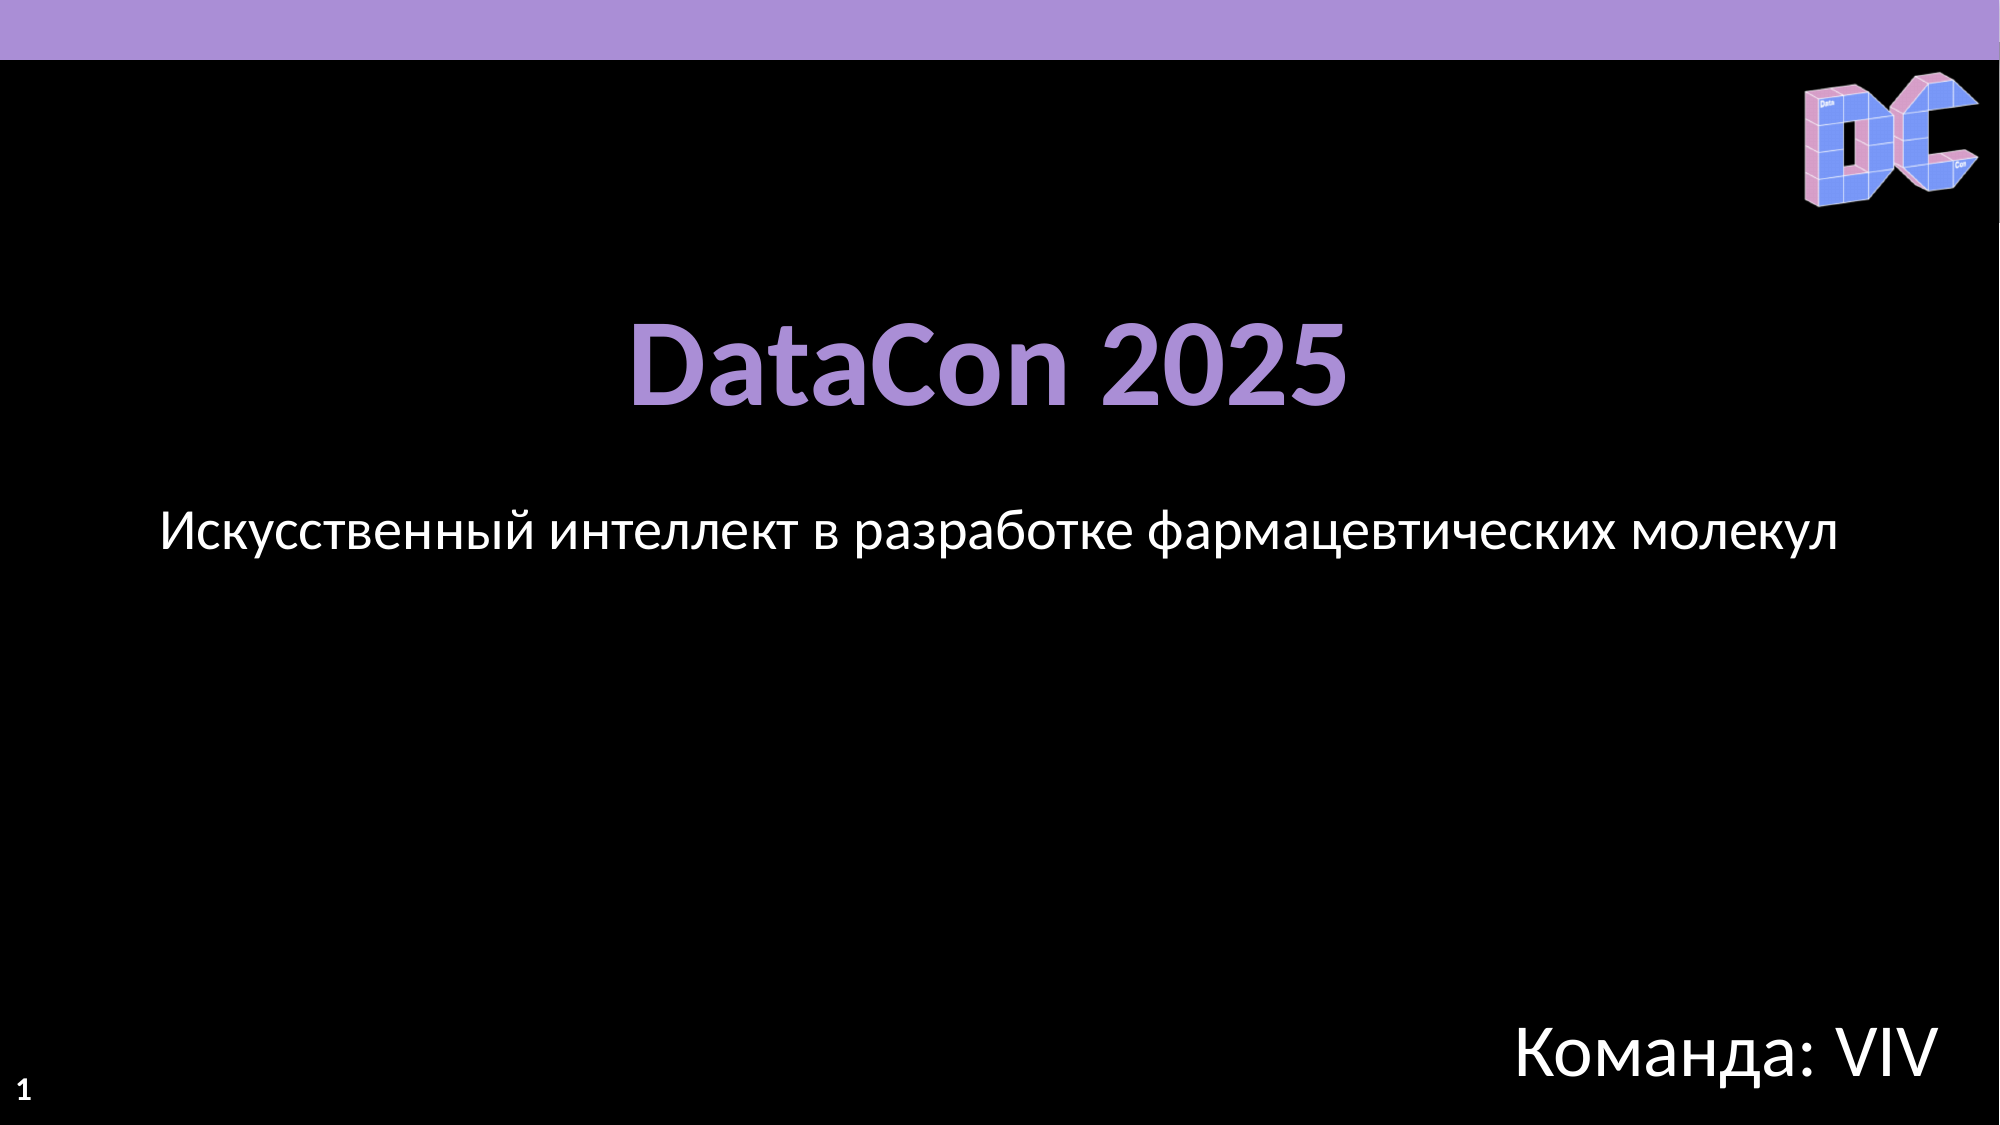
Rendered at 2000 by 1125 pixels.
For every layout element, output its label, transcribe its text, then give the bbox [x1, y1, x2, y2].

text_box Искусственный интеллект в разработке фармацевтических молекул [0, 484, 2000, 569]
slide_number 1 [0, 1048, 90, 1125]
text_box DataCon 2025 [59, 272, 1922, 438]
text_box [0, 0, 2000, 224]
text_box Команда: VIV [1499, 994, 1954, 1099]
